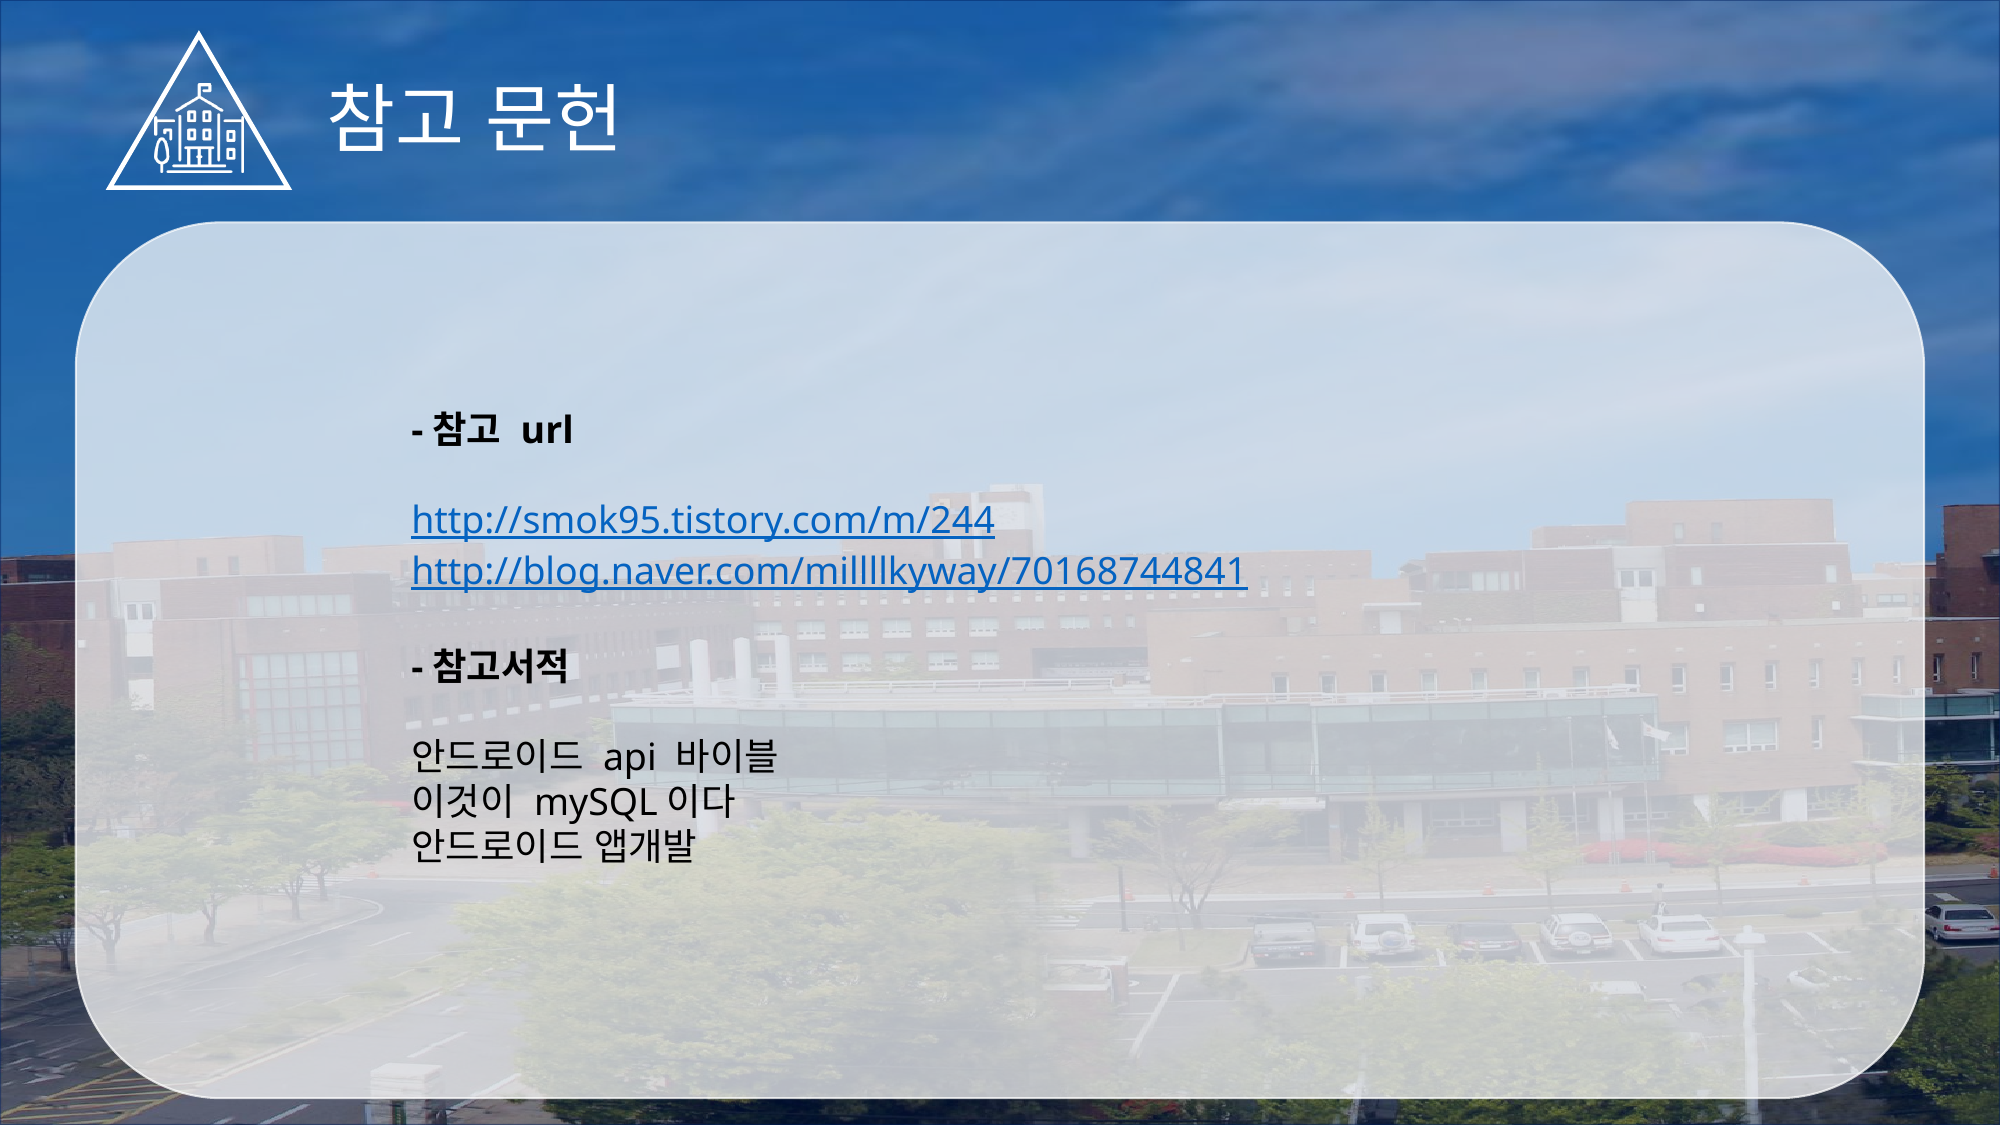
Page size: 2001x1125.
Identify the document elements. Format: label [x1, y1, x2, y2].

text_box [109, 34, 289, 188]
picture [0, 0, 2000, 1125]
